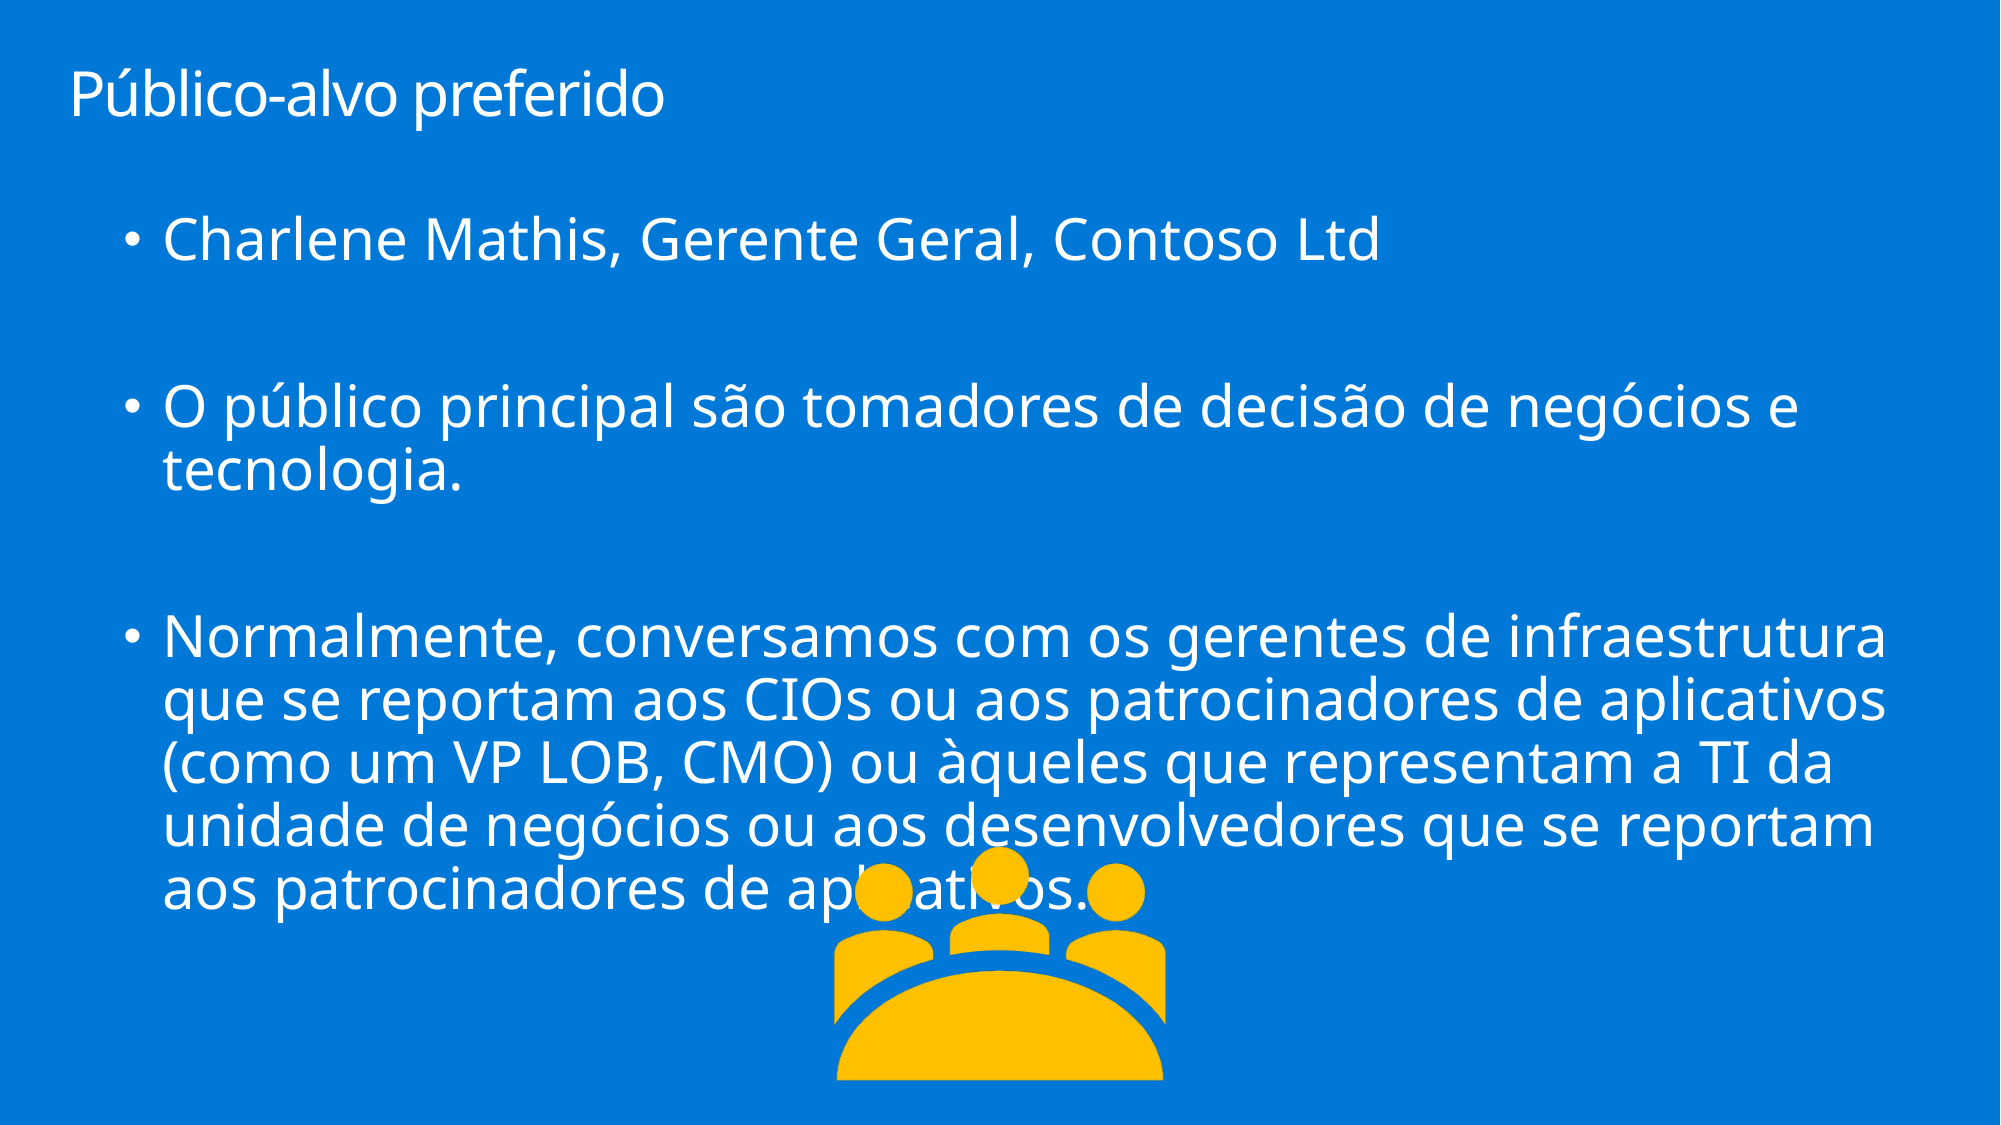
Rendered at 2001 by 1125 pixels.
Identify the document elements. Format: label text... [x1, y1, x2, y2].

picture [800, 764, 1200, 1125]
list Charlene Mathis, Gerente Geral, Contoso Ltd O público principal são tomadores de decisão de negócios e tecnologia. Normalmente, conversamos com os gerentes de infraestrutura que se reportam aos CIOs ou aos patrocinadores de aplicativos (como um VP LOB, CMO) ou àqueles que representam a TI da unidade de negócios ou aos desenvolvedores que se reportam aos patrocinadores de aplicativos. [44, 195, 1956, 692]
title Público-alvo preferido [44, 47, 1957, 196]
